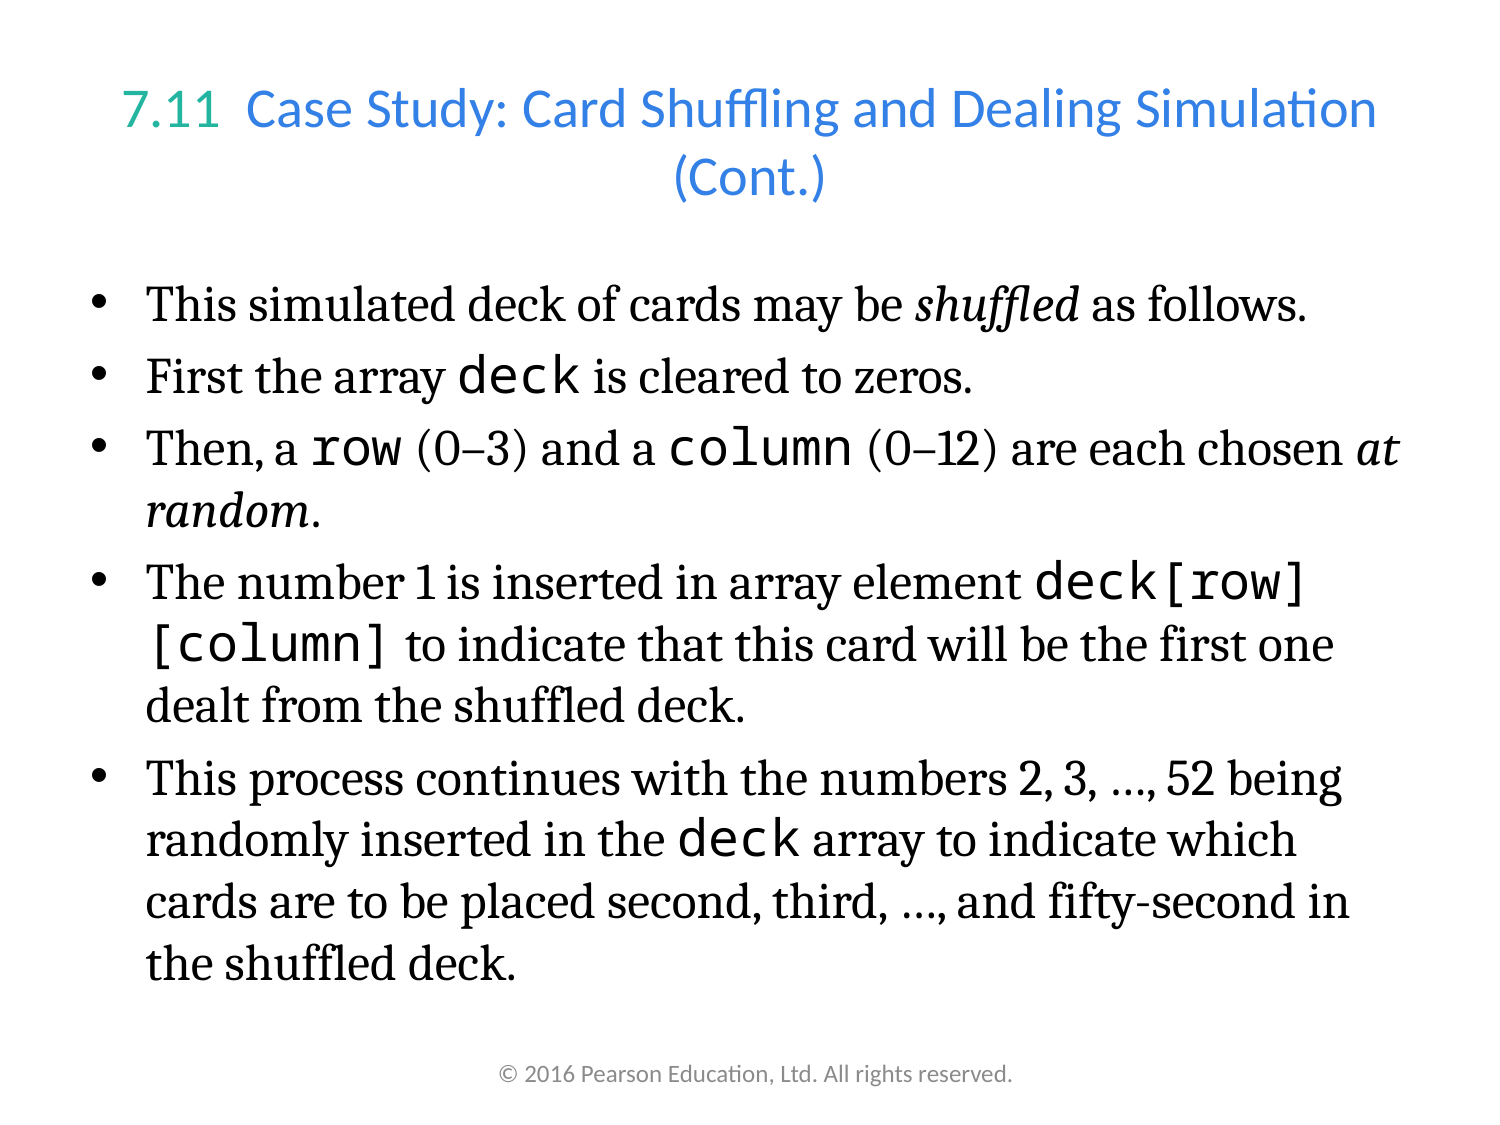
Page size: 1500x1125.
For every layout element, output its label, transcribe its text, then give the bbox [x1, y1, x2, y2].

title 7.11 Case Study: Card Shuffling and Dealing Simulation (Cont.) [75, 45, 1425, 233]
footer © 2016 Pearson Education, Ltd. All rights reserved. [362, 1042, 1150, 1103]
list This simulated deck of cards may be shuffled as follows. First the array deck is cleared to zeros. Then, a row (0–3) and a column (0–12) are each chosen at random. The number 1 is inserted in array element deck[row][column] to indicate that this card will be the first one dealt from the shuffled deck. This process continues with the numbers 2, 3, …, 52 being randomly inserted in the deck array to indicate which cards are to be placed second, third, …, and fifty-second in the shuffled deck. [75, 262, 1425, 1005]
